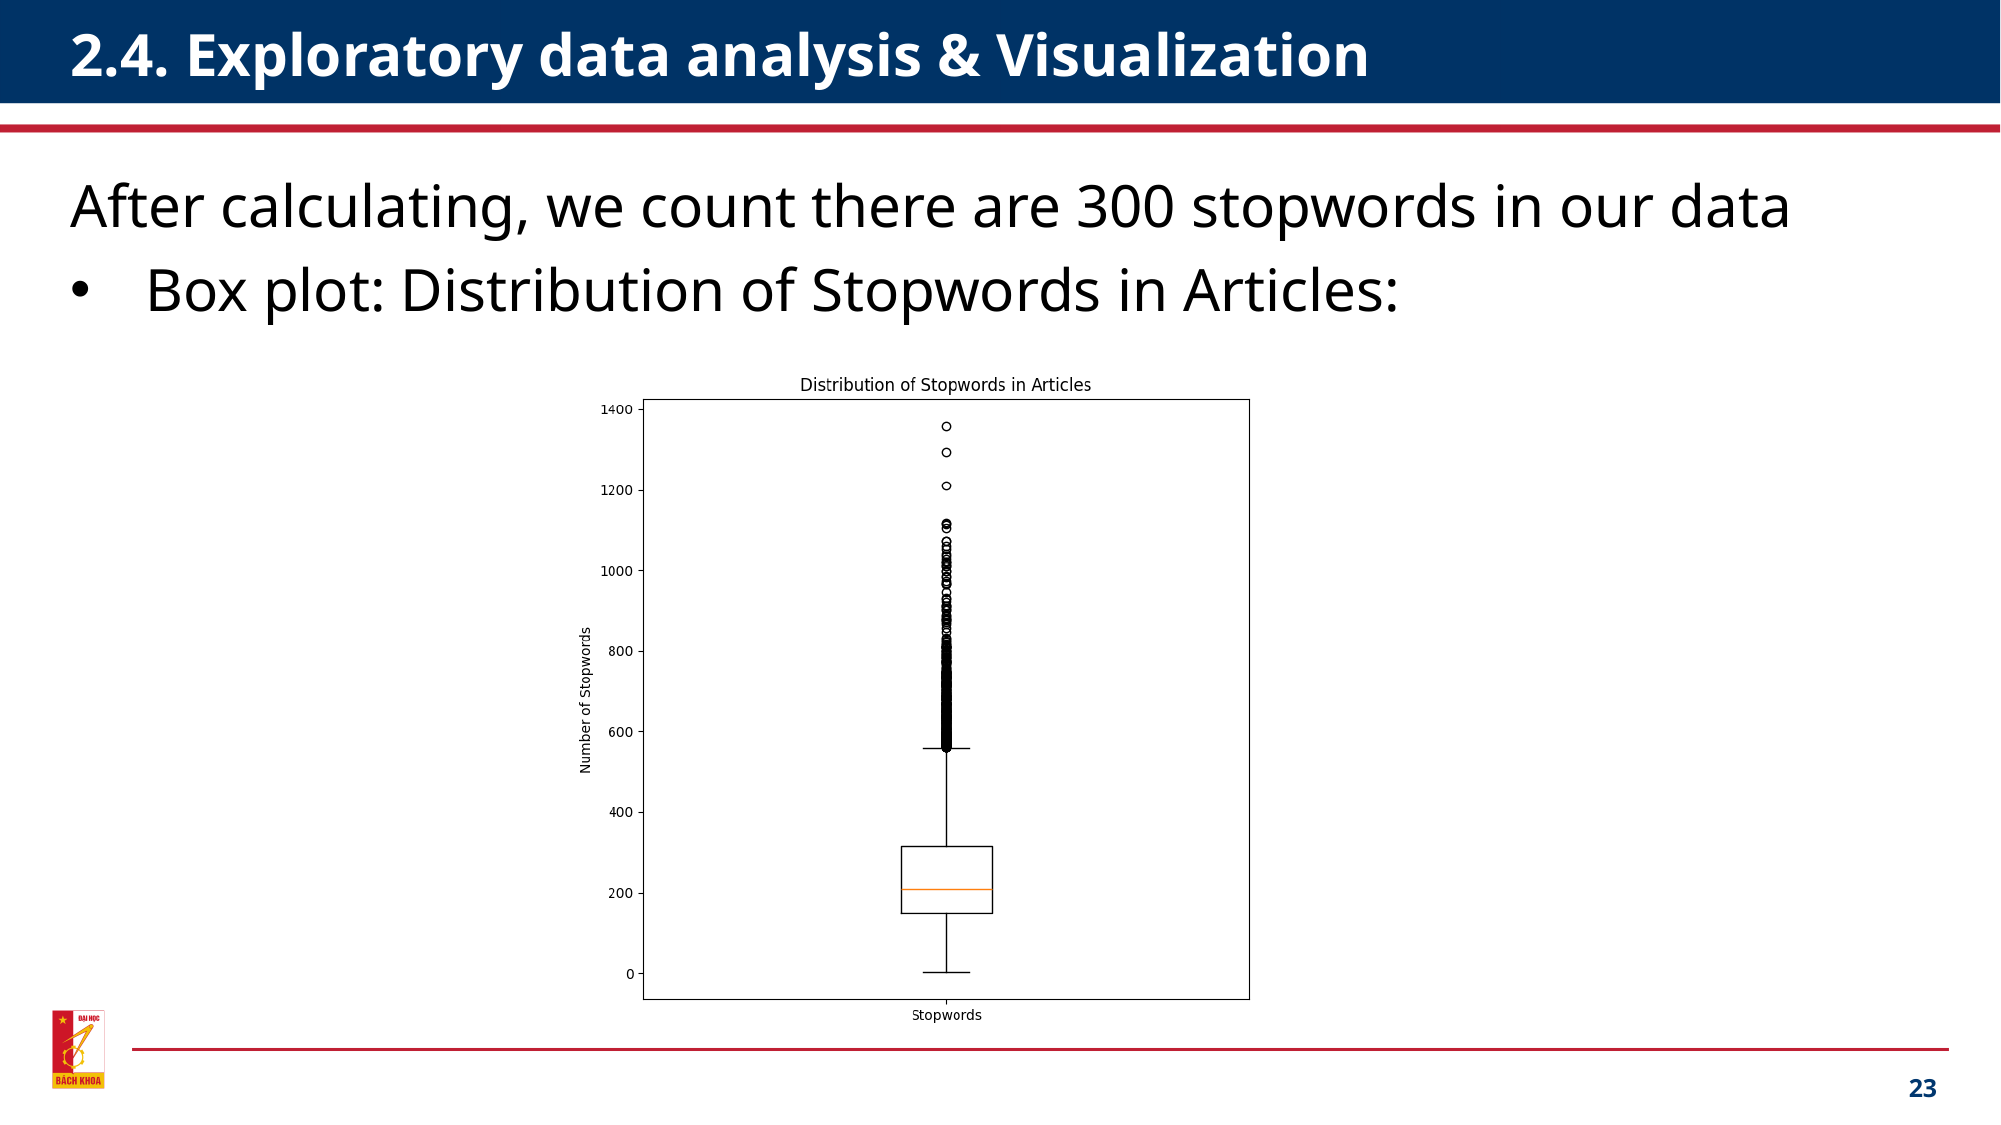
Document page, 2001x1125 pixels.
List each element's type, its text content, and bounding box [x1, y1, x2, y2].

list After calculating, we count there are 300 stopwords in our data Box plot: Distribution of Stopwords in Articles: [55, 169, 1945, 980]
title 2.4. Exploratory data analysis & Visualization [55, 18, 1945, 90]
picture [0, 0, 2001, 1125]
slide_number 23 [1502, 1065, 1953, 1125]
